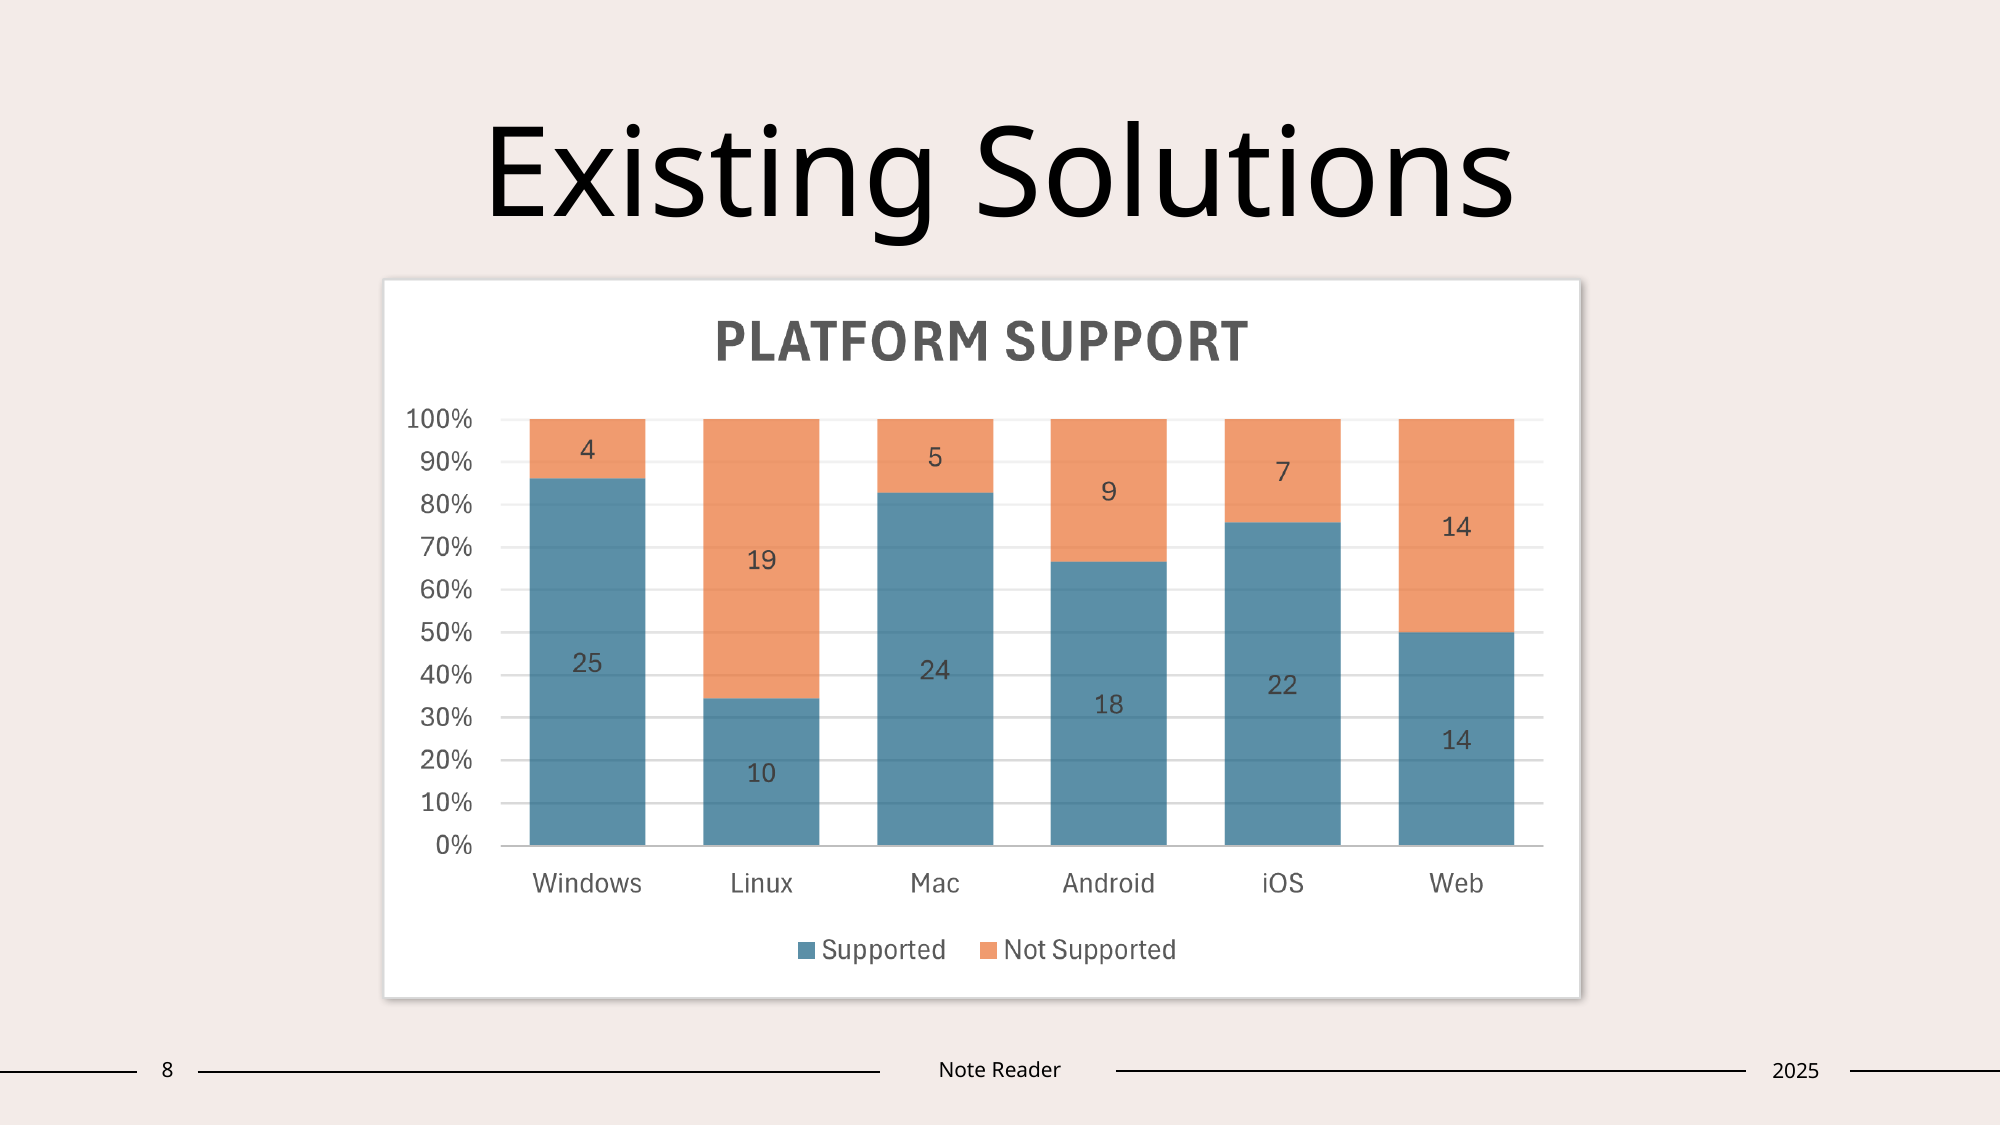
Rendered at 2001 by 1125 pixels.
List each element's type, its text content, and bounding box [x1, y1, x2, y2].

slide_number 2025 [1743, 1050, 1849, 1091]
slide_number 8 [137, 1050, 198, 1091]
title Existing Solutions [187, 83, 1813, 251]
footer Note Reader [879, 1050, 1120, 1091]
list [382, 278, 1581, 999]
